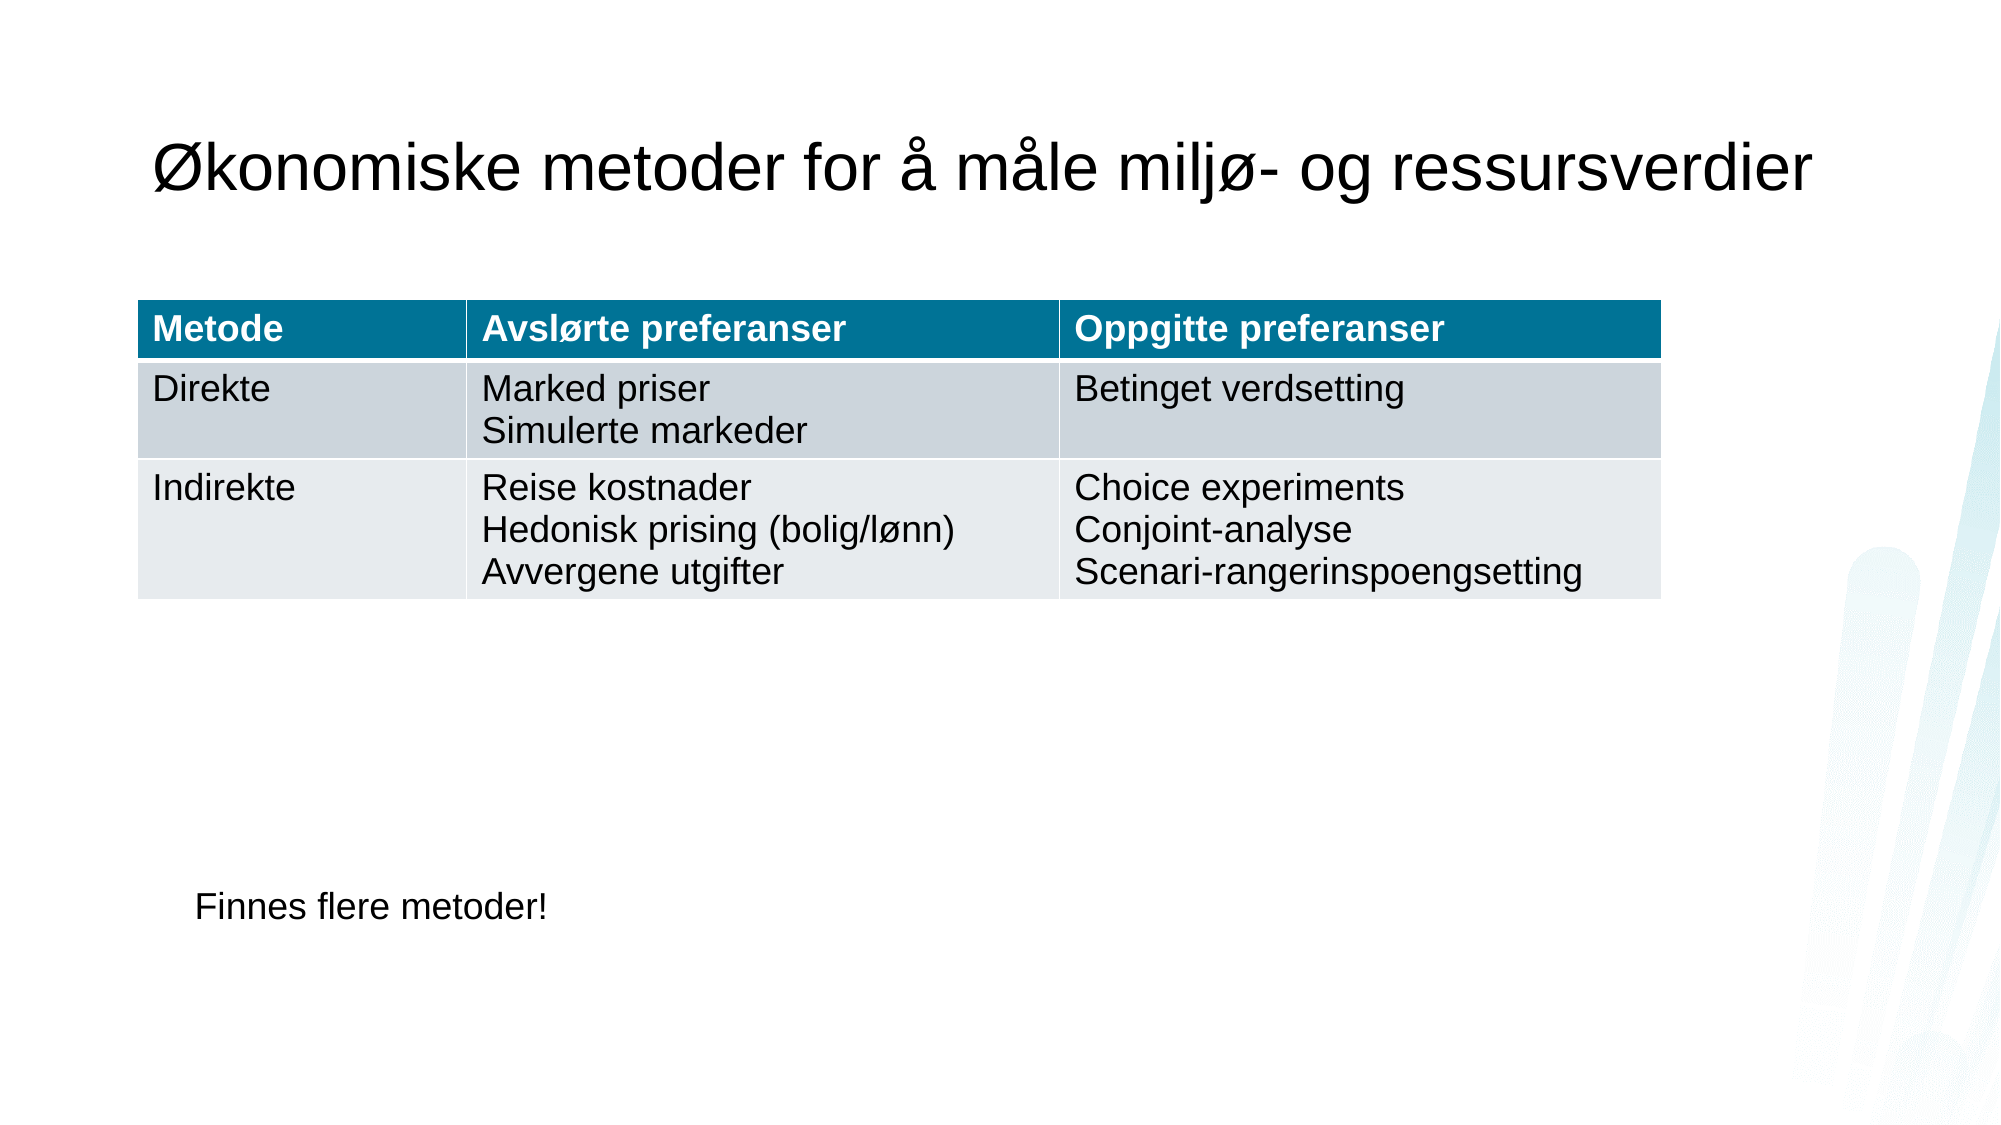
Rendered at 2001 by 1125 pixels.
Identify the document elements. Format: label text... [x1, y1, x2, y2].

table_header Metode [138, 300, 466, 358]
table_cell Indirekte [138, 460, 466, 599]
table_header Avslørte preferanser [467, 300, 1059, 358]
table_cell Betinget verdsetting [1060, 363, 1661, 458]
picture [0, 0, 2000, 1125]
text_box Finnes flere metoder! [179, 874, 605, 935]
title Økonomiske metoder for å måle miljø- og ressursverdier [137, 59, 1863, 278]
table_cell Direkte [138, 363, 466, 458]
table_cell Choice experiments Conjoint-analyse Scenari-rangerinspoengsetting [1060, 460, 1661, 599]
table_cell Reise kostnader Hedonisk prising (bolig/lønn) Avvergene utgifter [467, 460, 1059, 599]
table_header Oppgitte preferanser [1060, 300, 1661, 358]
table_cell Marked priser Simulerte markeder [467, 363, 1059, 458]
